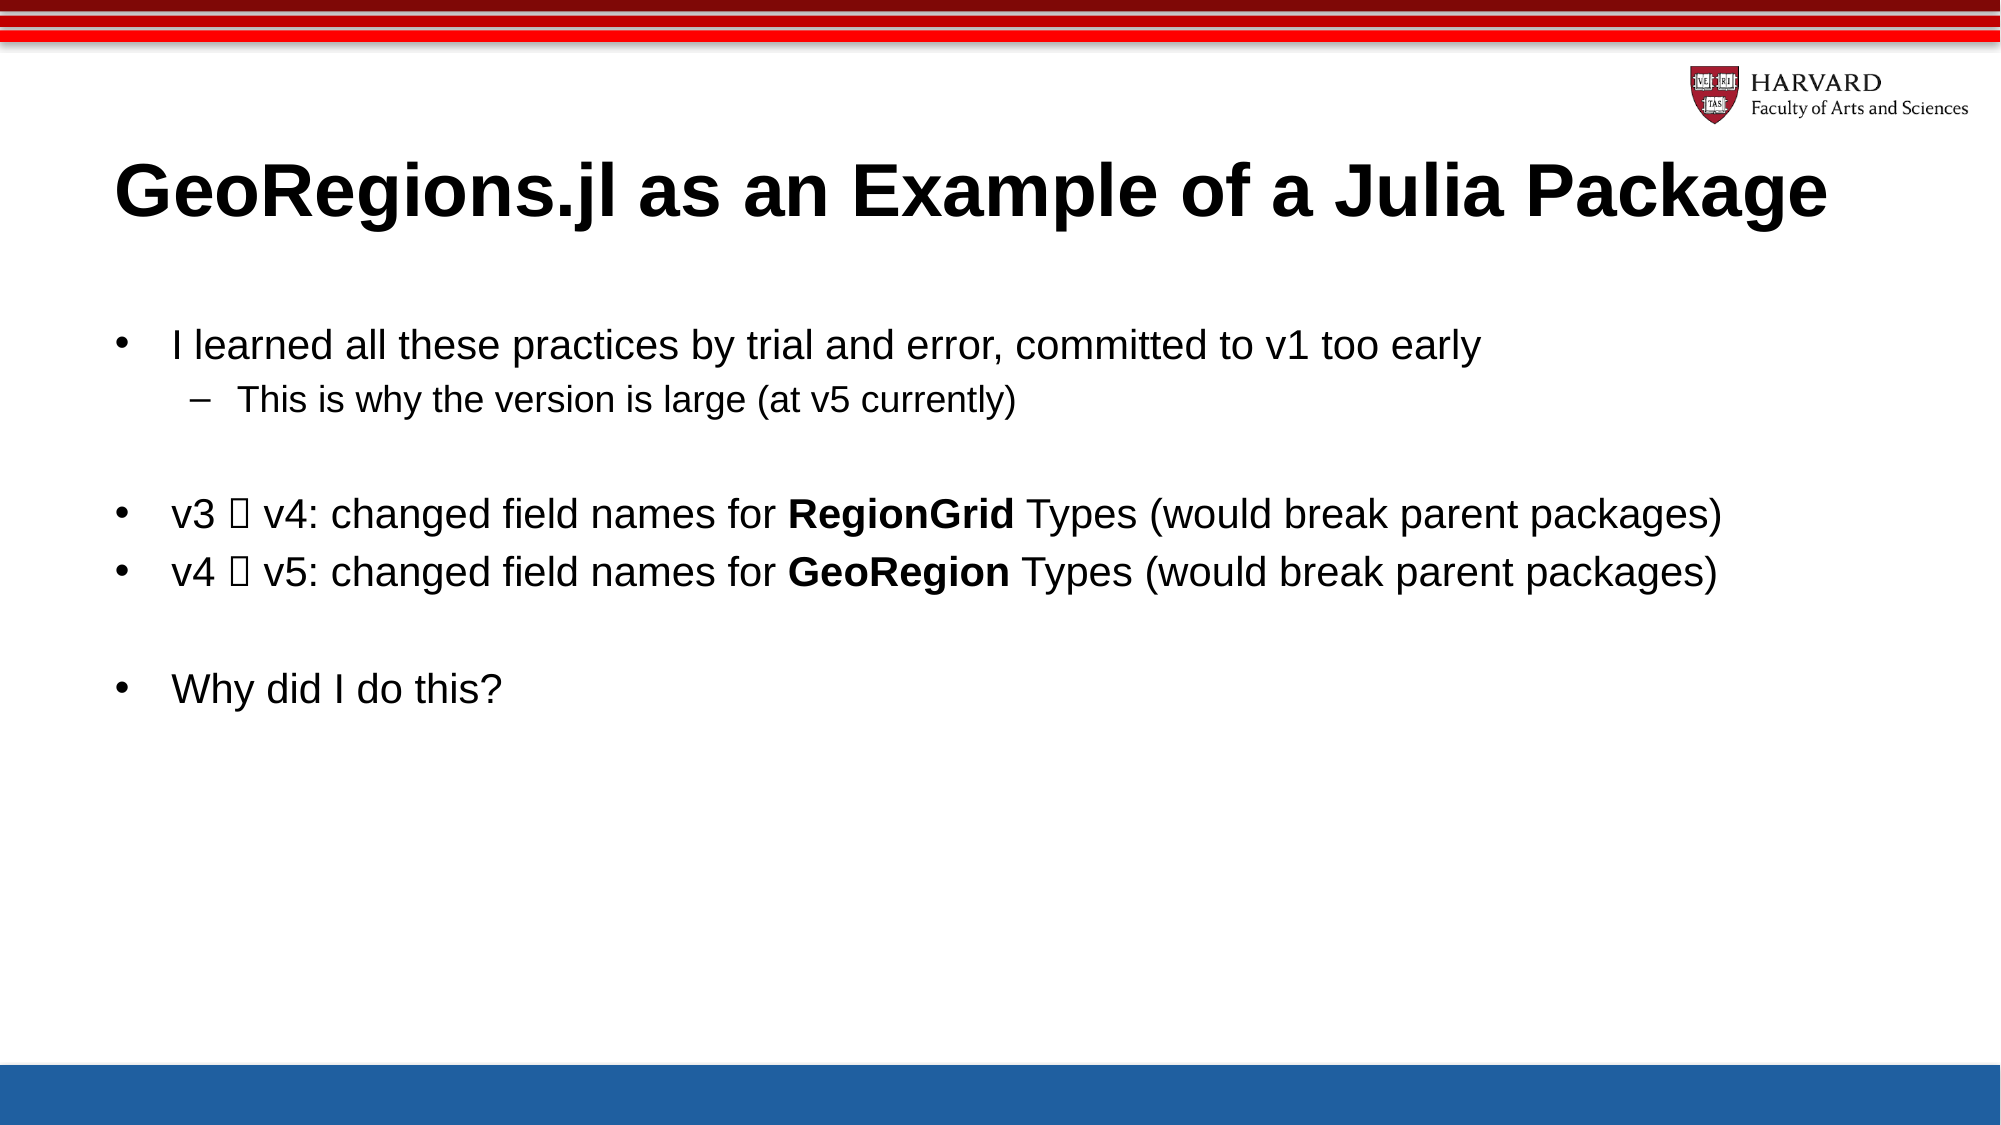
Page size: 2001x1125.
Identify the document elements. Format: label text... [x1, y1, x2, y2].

title GeoRegions.jl as an Example of a Julia Package [99, 92, 1900, 280]
picture [1680, 57, 1979, 131]
list I learned all these practices by trial and error, committed to v1 too early This is why the version is large (at v5 currently) v3  v4: changed field names for RegionGrid Types (would break parent packages) v4  v5: changed field names for GeoRegion Types (would break parent packages) Why did I do this? [99, 309, 1900, 946]
